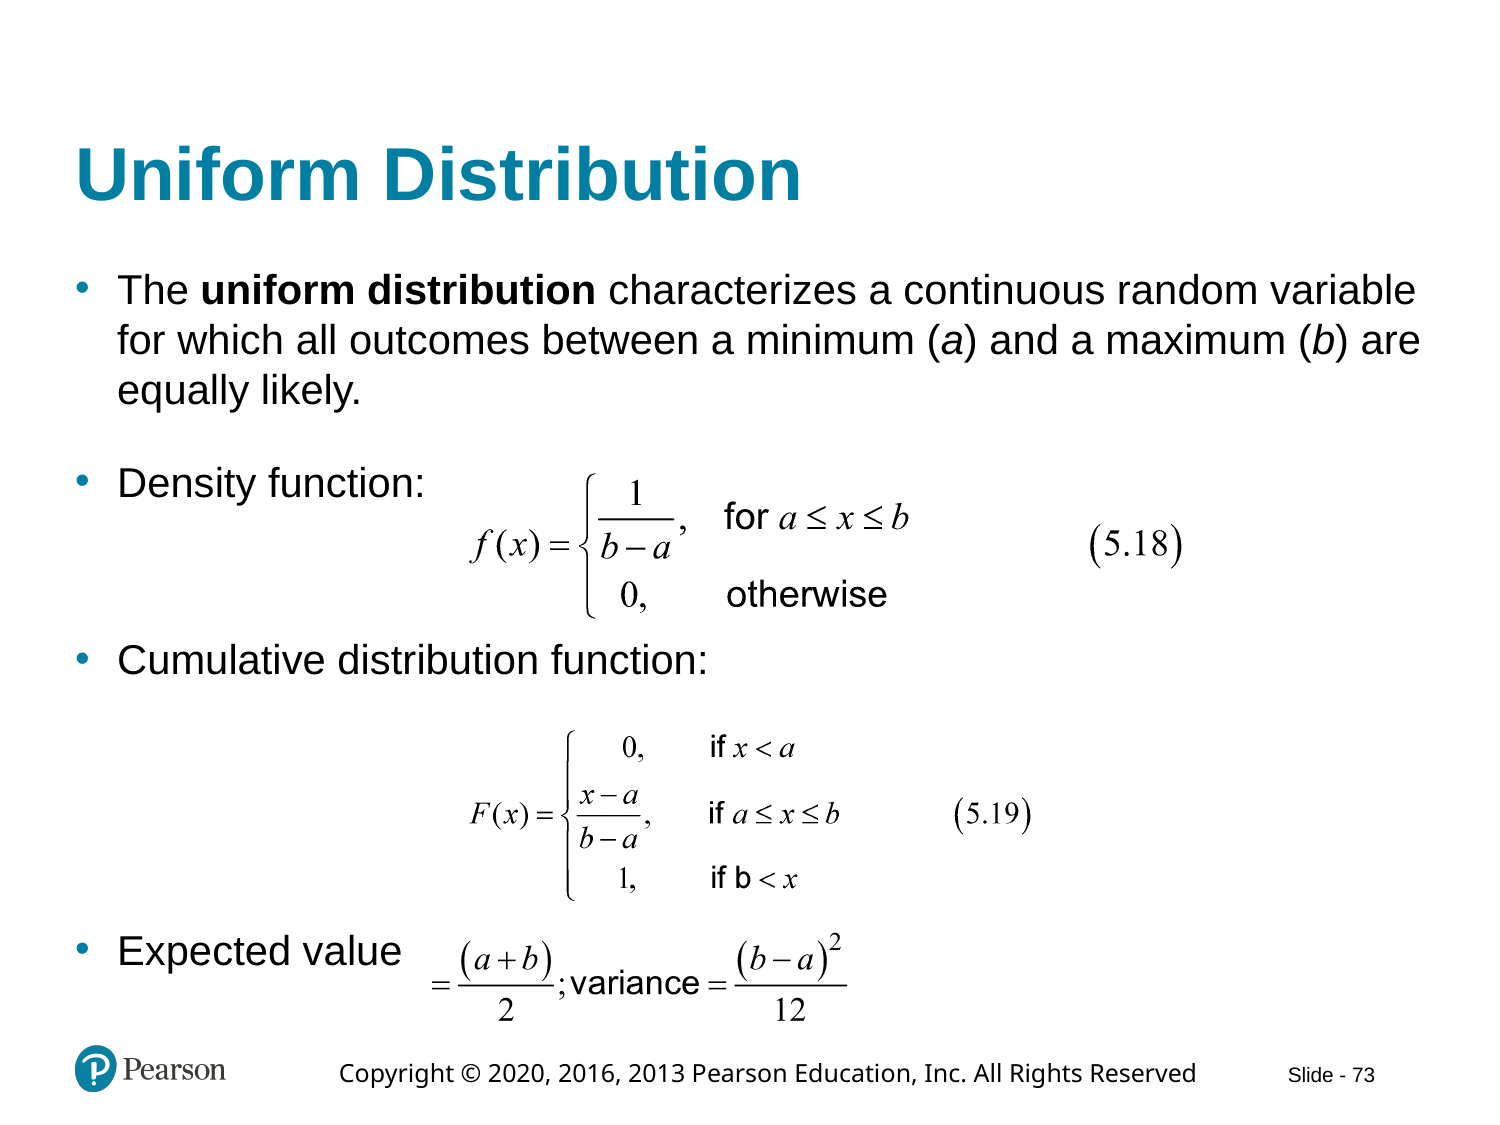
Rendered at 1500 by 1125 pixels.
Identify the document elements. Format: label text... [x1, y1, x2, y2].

list Density function: [75, 455, 438, 542]
list Expected value [75, 923, 410, 1007]
picture [465, 469, 1185, 624]
picture [75, 1078, 86, 1092]
picture [83, 1054, 109, 1079]
picture [429, 926, 850, 1024]
picture [75, 1045, 90, 1061]
title Uniform Distribution [75, 35, 1425, 216]
list Cumulative distribution function: [75, 633, 822, 718]
list The uniform distribution characterizes a continuous random variable for which all outcomes between a minimum (a) and a maximum (b) are equally likely. [75, 262, 1425, 447]
picture [101, 1045, 226, 1092]
picture [465, 727, 1033, 904]
